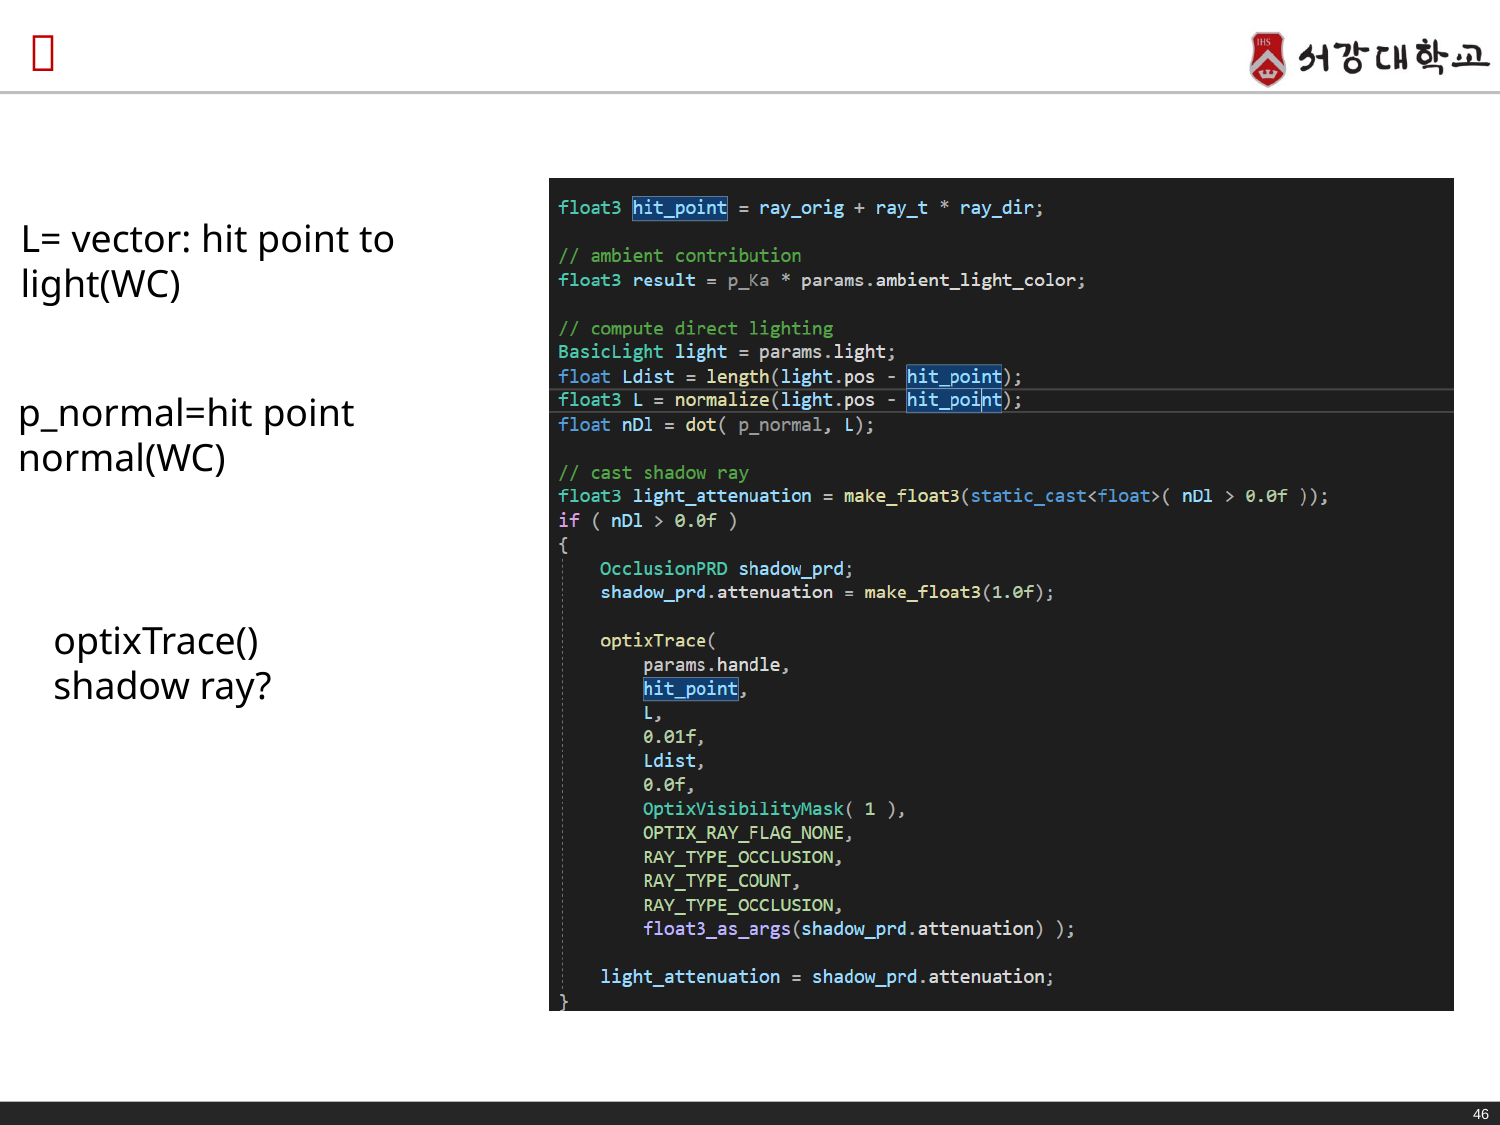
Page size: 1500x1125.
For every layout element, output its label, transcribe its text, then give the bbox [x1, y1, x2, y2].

slide_number 46 [1154, 1101, 1500, 1125]
text_box L= vector: hit point to light(WC) [5, 208, 538, 313]
text_box optixTrace() shadow ray? [38, 609, 429, 715]
picture [1241, 18, 1491, 90]
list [548, 178, 1455, 1011]
text_box p_normal=hit point normal(WC) [3, 381, 429, 487]
